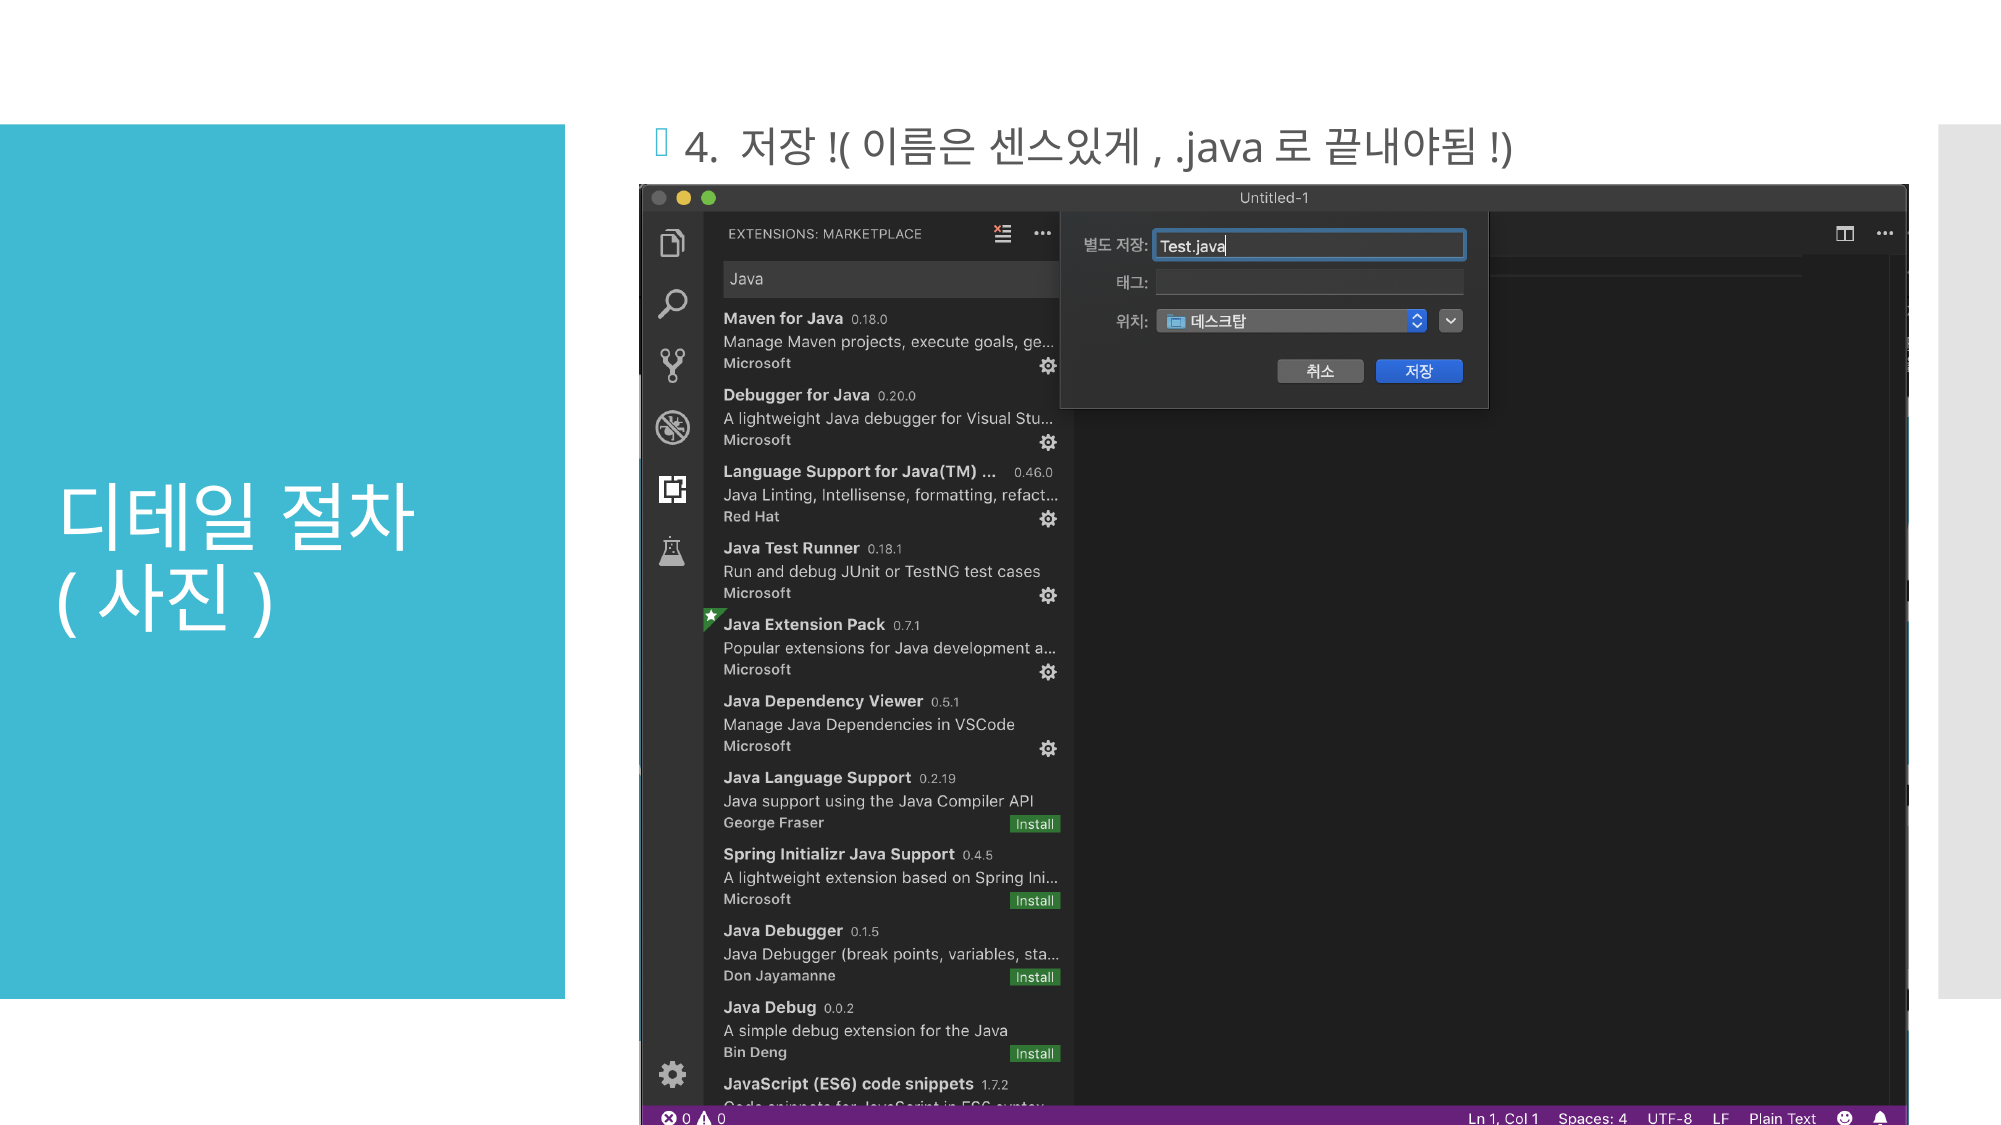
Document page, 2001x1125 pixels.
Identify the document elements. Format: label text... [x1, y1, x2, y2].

picture [639, 184, 1909, 1125]
list 4. 저장!(이름은 센스있게, .java로 끝내야됨!) [639, 114, 1840, 184]
title 디테일 절차 (사진) [41, 184, 525, 940]
